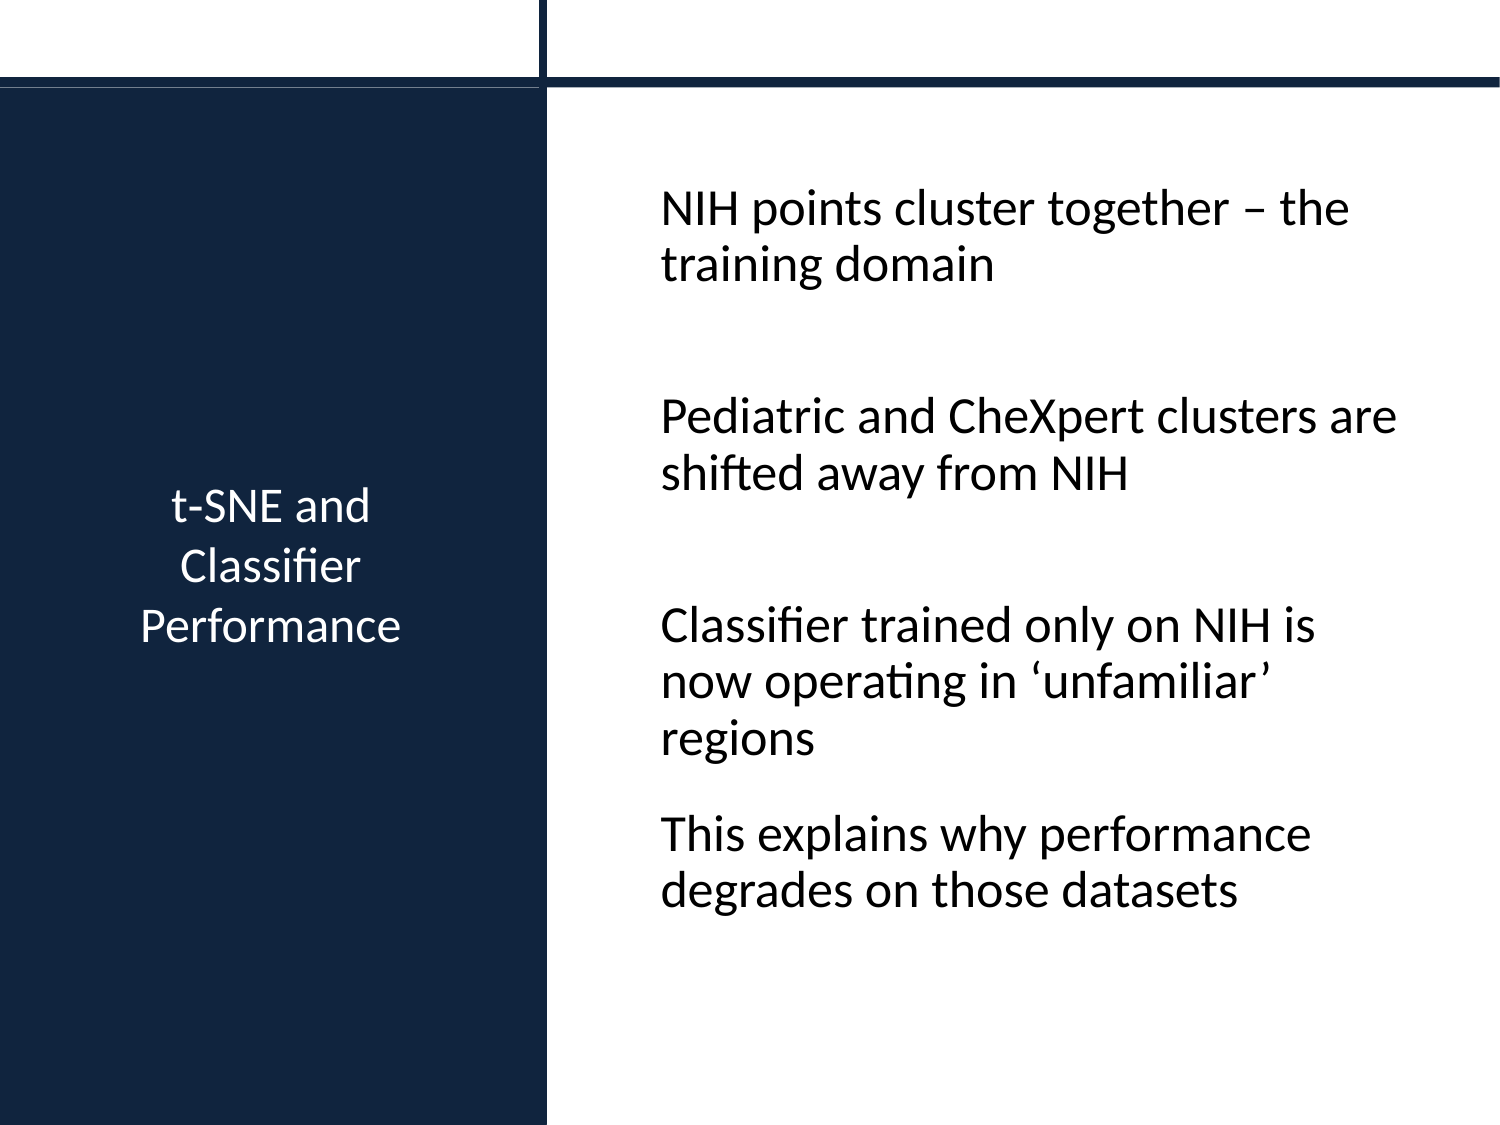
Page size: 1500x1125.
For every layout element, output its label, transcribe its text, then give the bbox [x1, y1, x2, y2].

title t‑SNE and Classifier Performance [73, 125, 469, 999]
text_box [537, 90, 549, 1125]
text_box [0, 90, 537, 1125]
text_box [0, 0, 537, 75]
text_box [549, 90, 1500, 1125]
text_box [549, 0, 1500, 75]
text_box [644, 164, 1436, 1000]
text_box [537, 0, 549, 75]
text_box [0, 75, 1500, 90]
